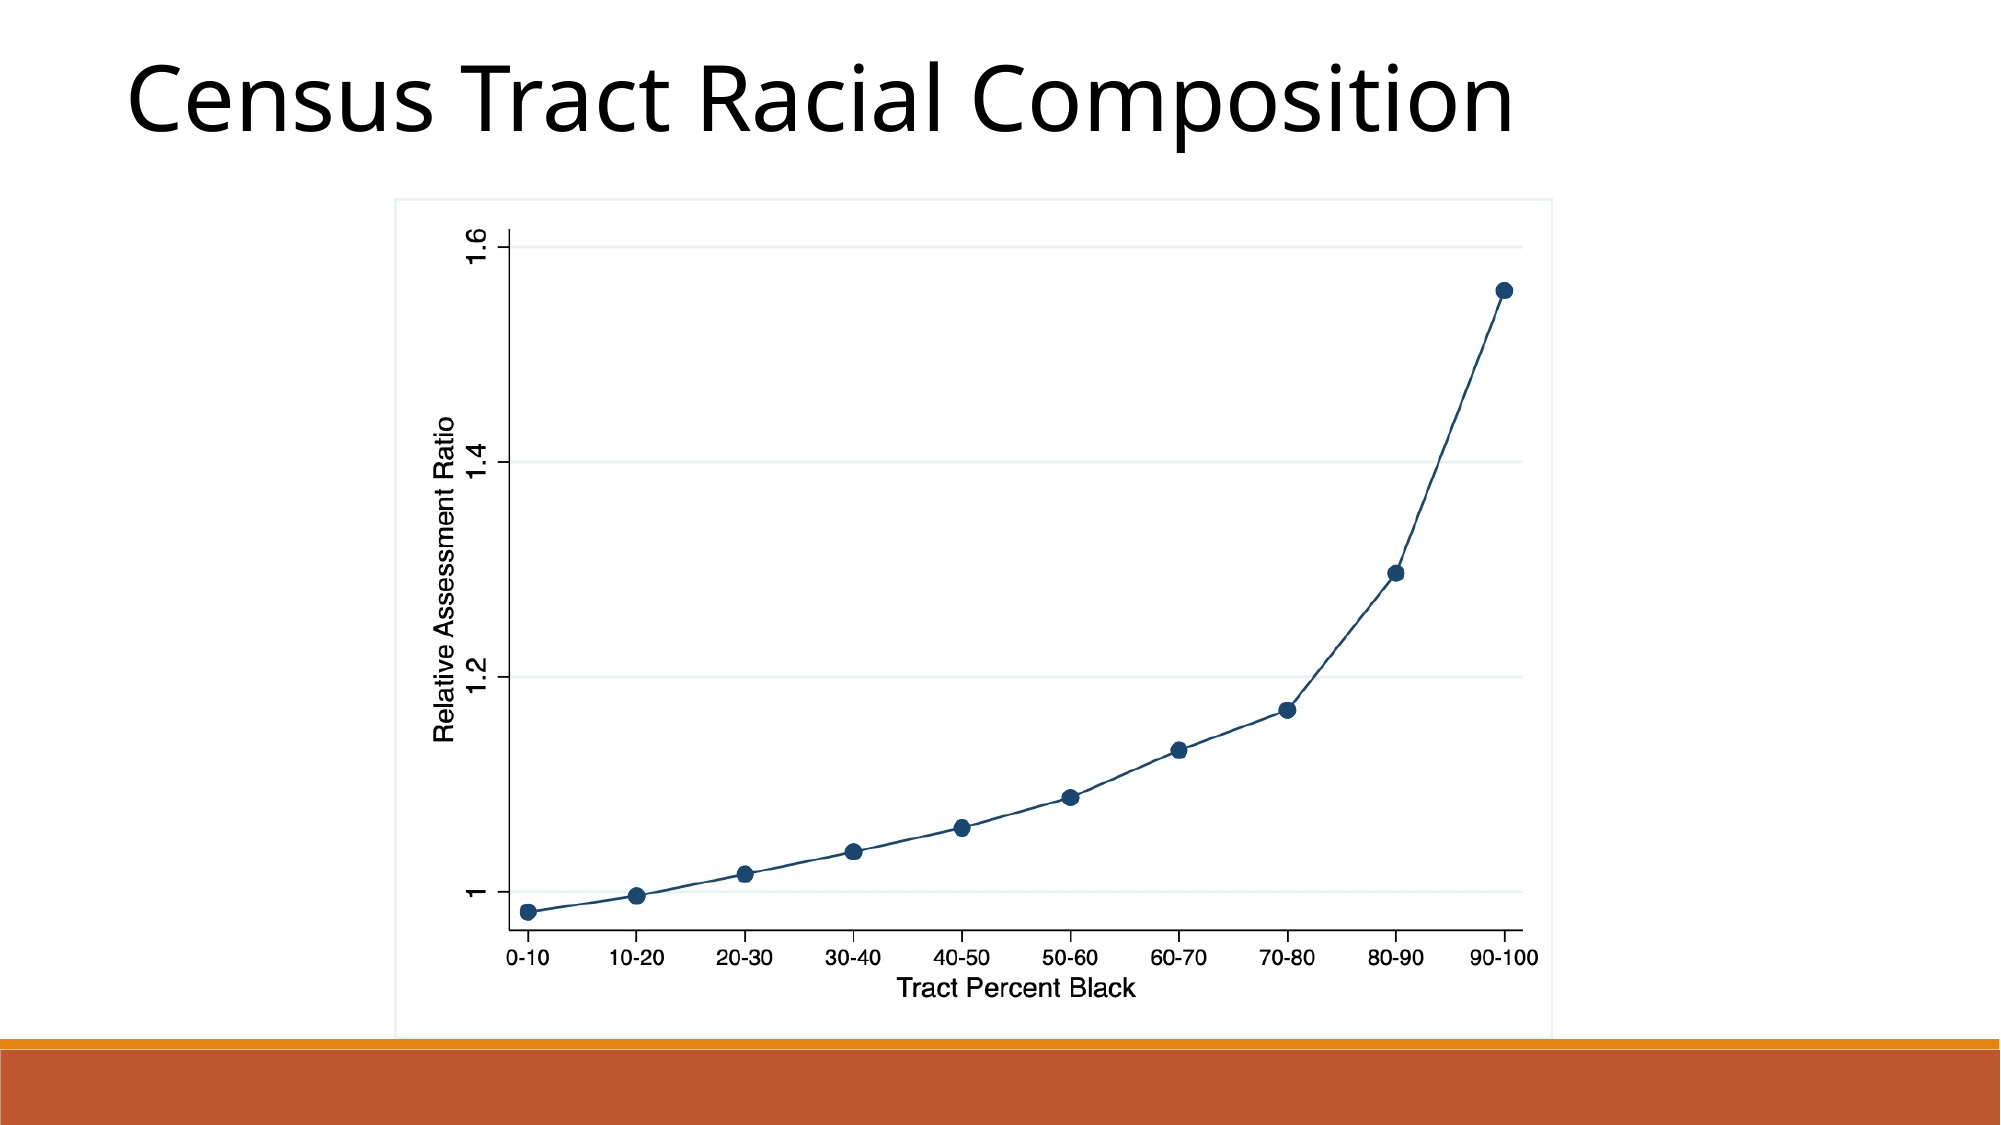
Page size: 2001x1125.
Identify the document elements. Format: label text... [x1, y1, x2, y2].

picture [394, 198, 1553, 1040]
text_box Census Tract Racial Composition [110, 44, 1836, 262]
